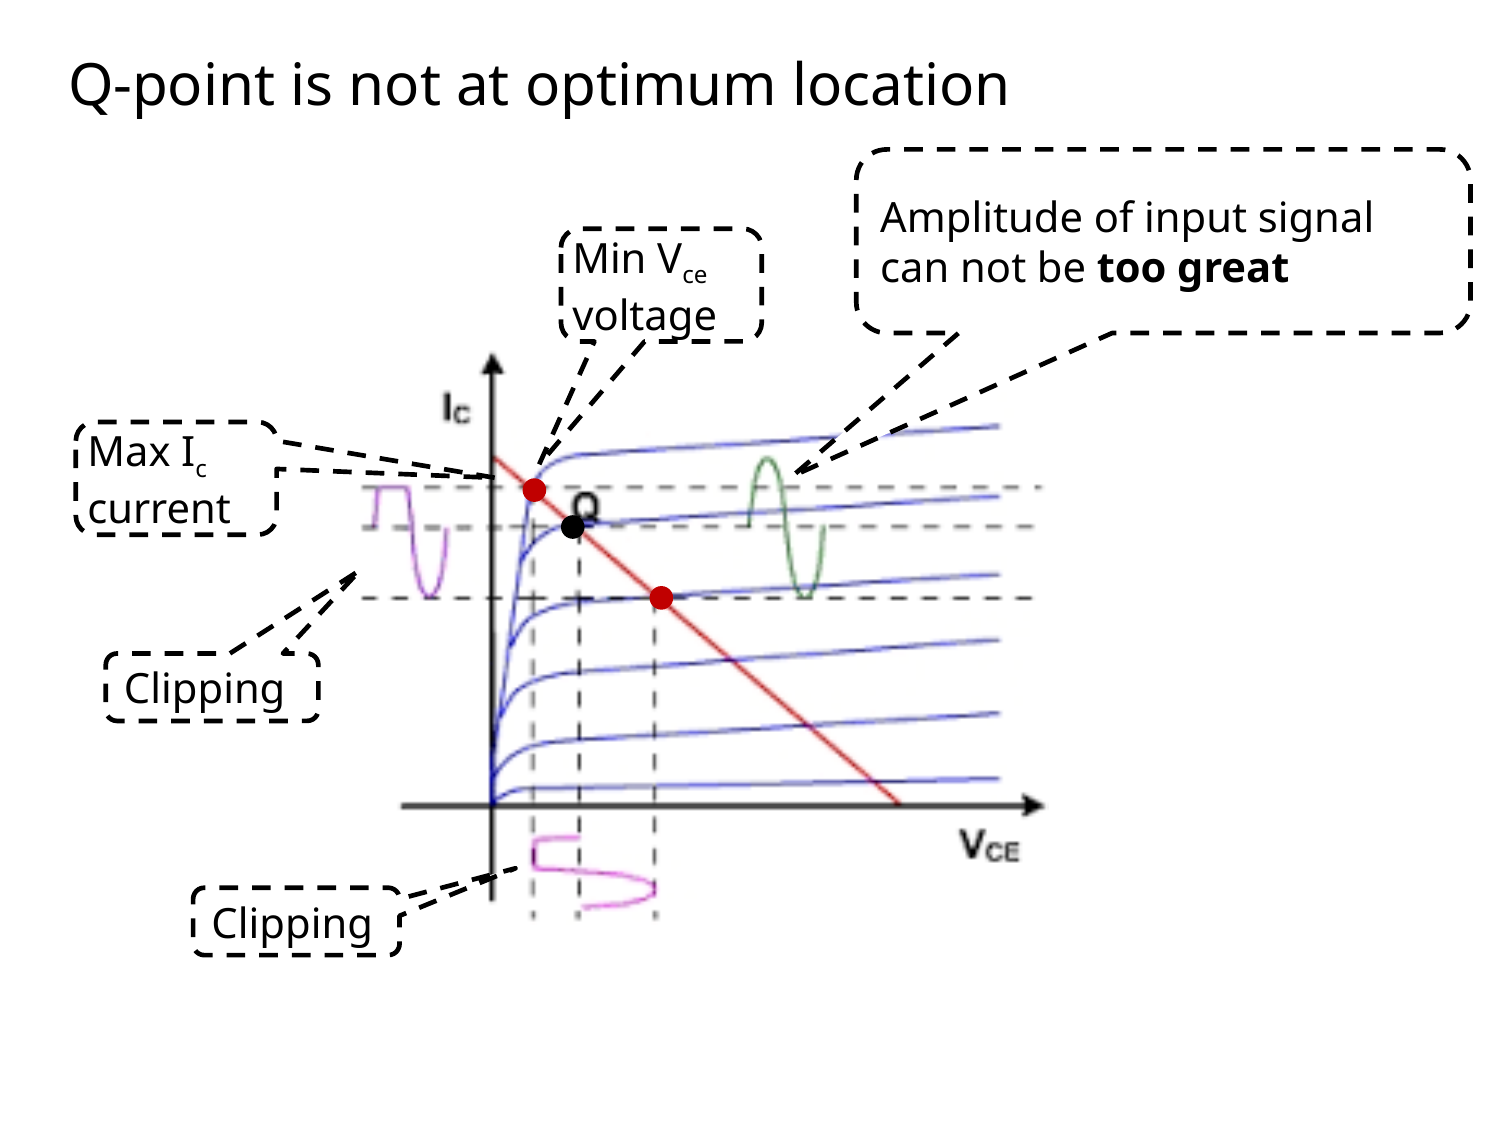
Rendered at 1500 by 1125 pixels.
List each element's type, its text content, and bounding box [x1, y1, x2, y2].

text_box Clipping [105, 574, 354, 721]
text_box Max Ic current [75, 422, 354, 535]
text_box Min Vce voltage [560, 228, 762, 348]
text_box Clipping [193, 887, 400, 956]
title Q-point is not at optimum location [53, 48, 1404, 116]
text_box Amplitude of input signal can not be too great [856, 149, 1471, 360]
picture [359, 349, 1050, 925]
